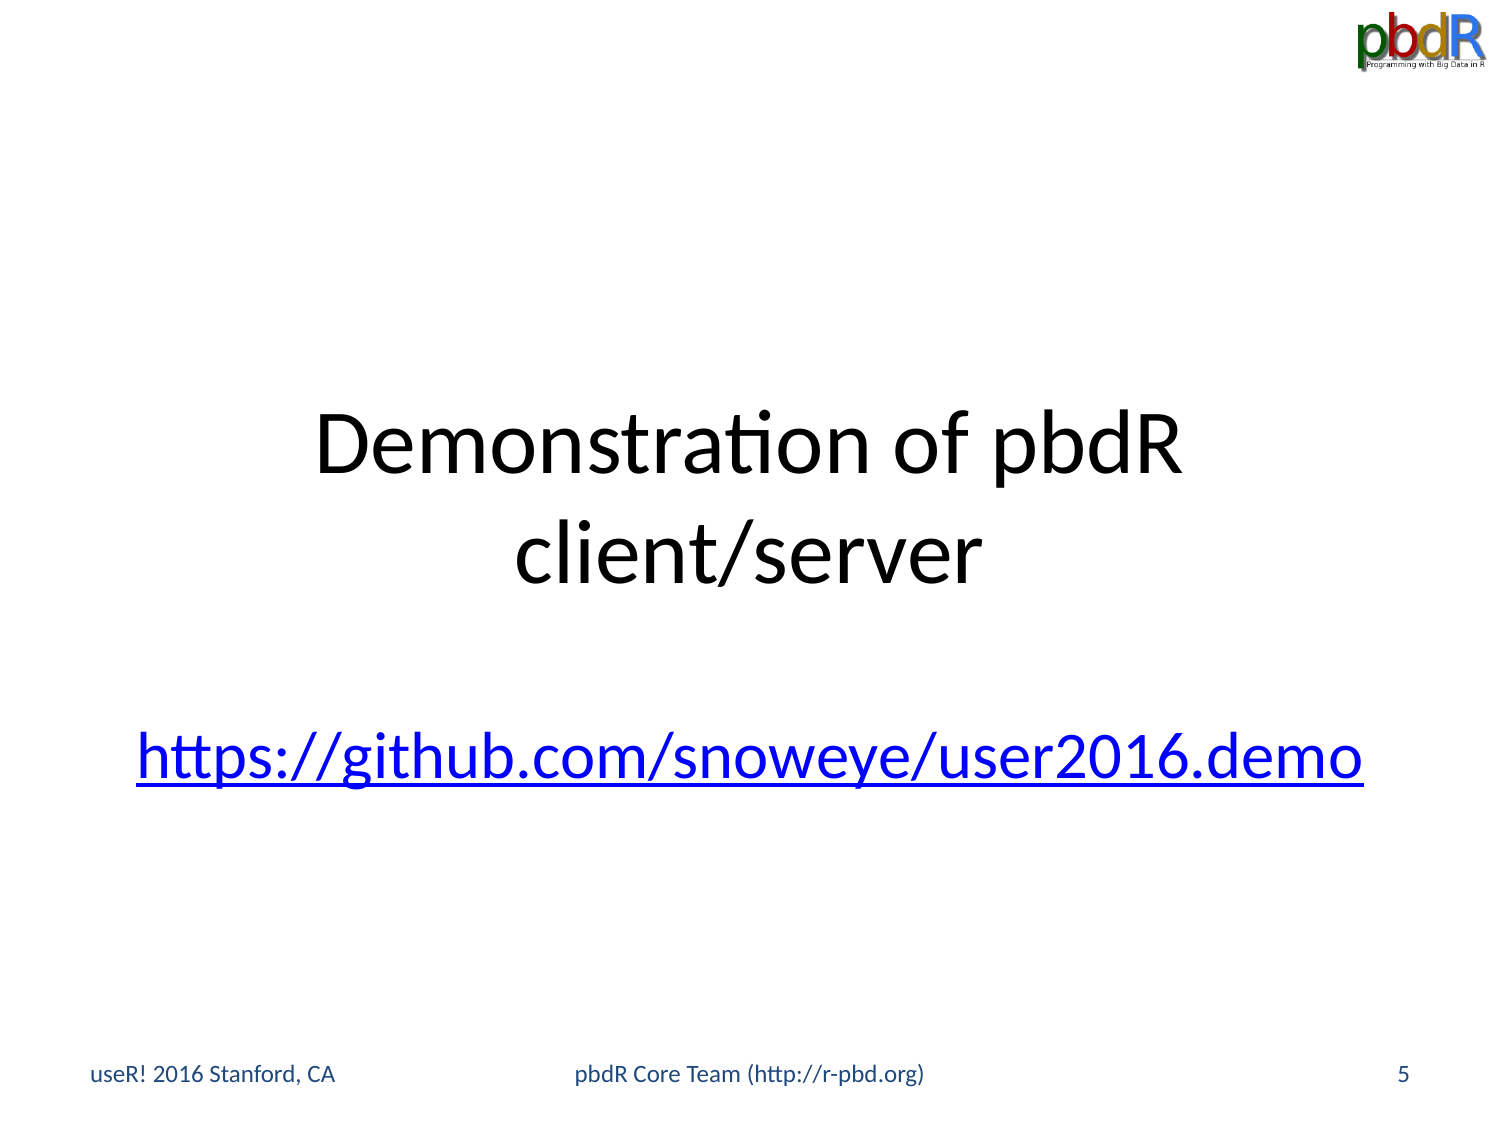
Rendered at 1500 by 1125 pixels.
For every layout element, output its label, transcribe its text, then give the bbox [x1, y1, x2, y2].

slide_number useR! 2016 Stanford, CA [75, 1042, 425, 1103]
footer pbdR Core Team (http://r-pbd.org) [512, 1042, 988, 1103]
slide_number 5 [1074, 1042, 1425, 1103]
picture [1358, 12, 1488, 73]
title Demonstration of pbdR client/server https://github.com/snoweye/user2016.demo [112, 349, 1388, 825]
